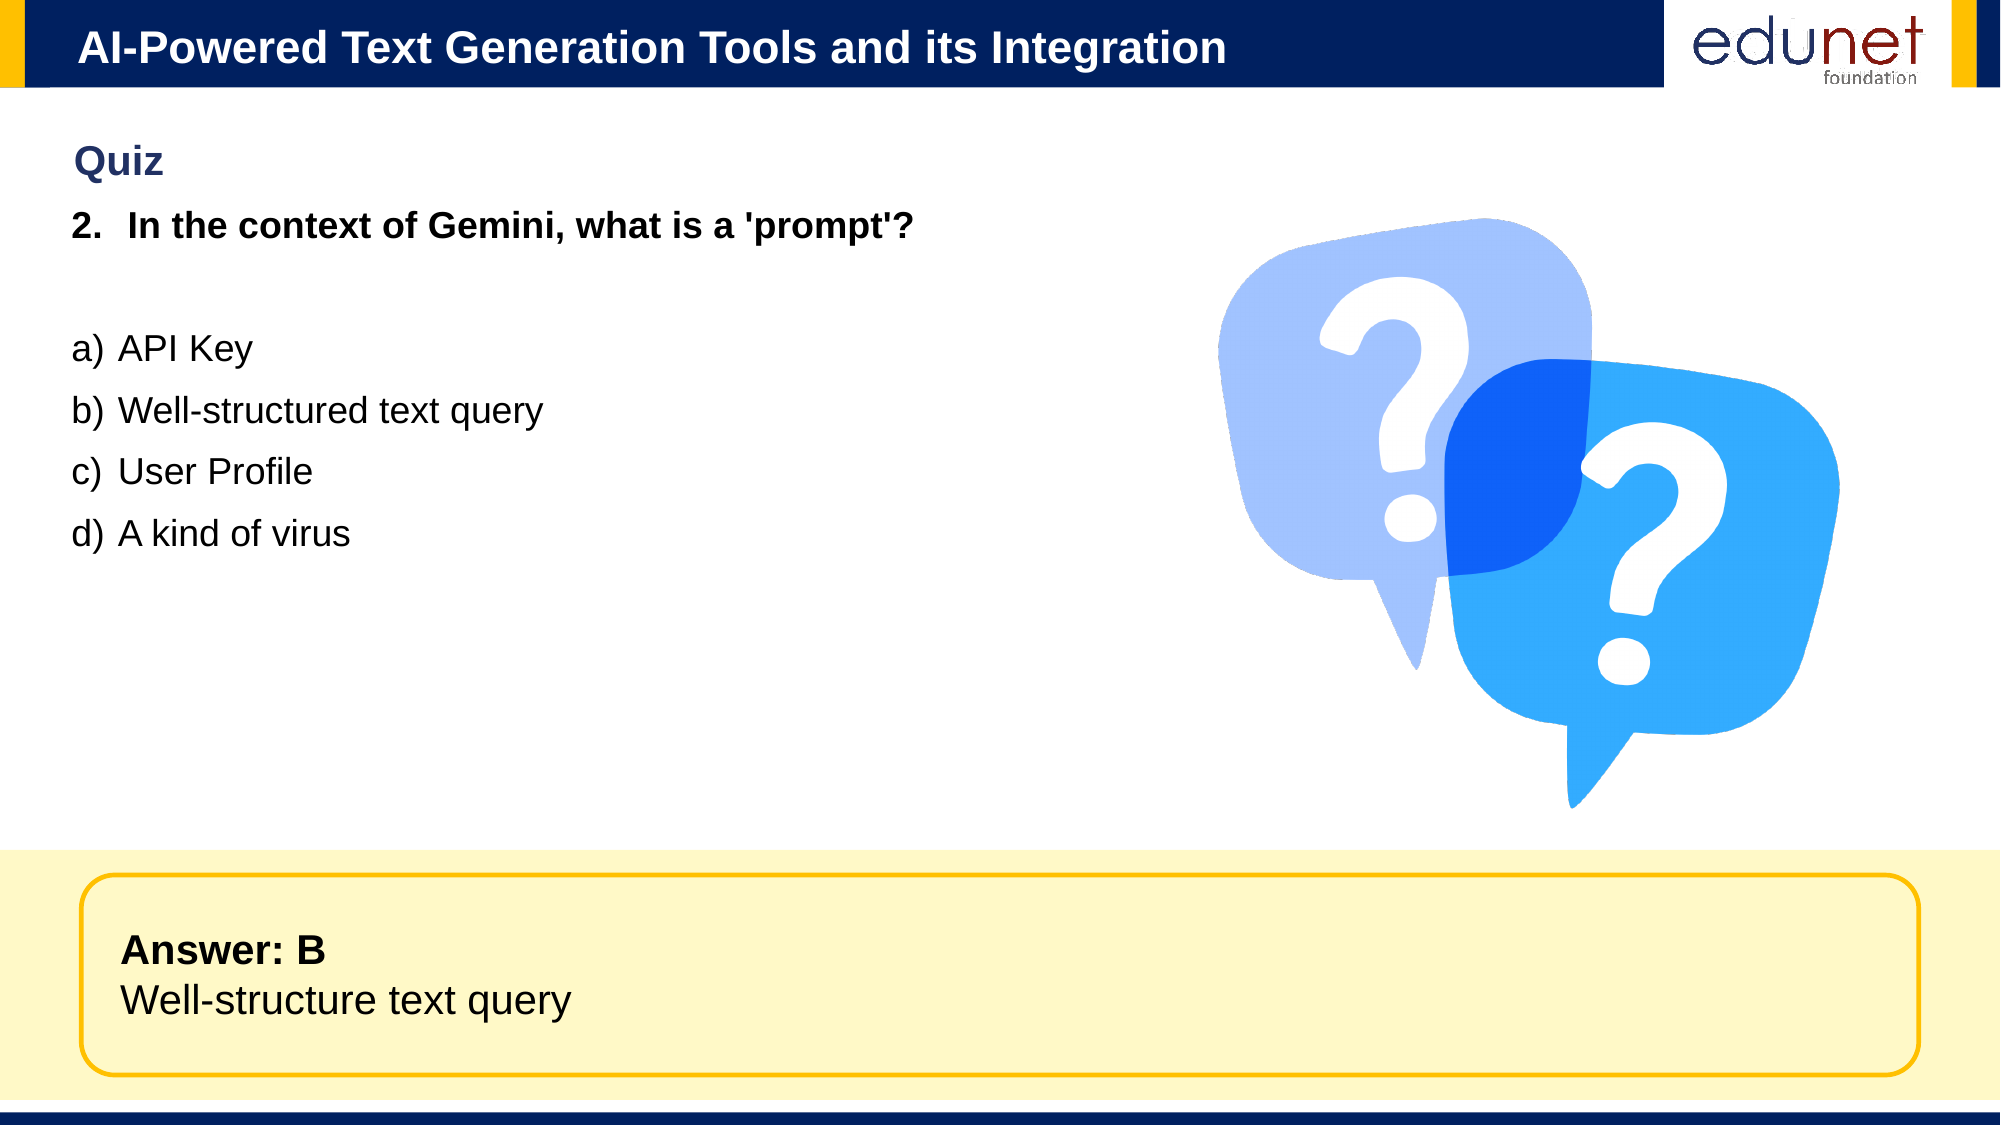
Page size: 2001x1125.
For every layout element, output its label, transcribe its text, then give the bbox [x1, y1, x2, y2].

picture [1688, 12, 1928, 89]
text_box [1212, 212, 1847, 813]
text_box In the context of Gemini, what is a 'prompt'? API Key Well-structured text query User Profile A kind of virus [51, 190, 1125, 564]
text_box [79, 872, 1921, 1078]
text_box [0, 848, 2000, 1102]
text_box Quiz [58, 118, 700, 189]
